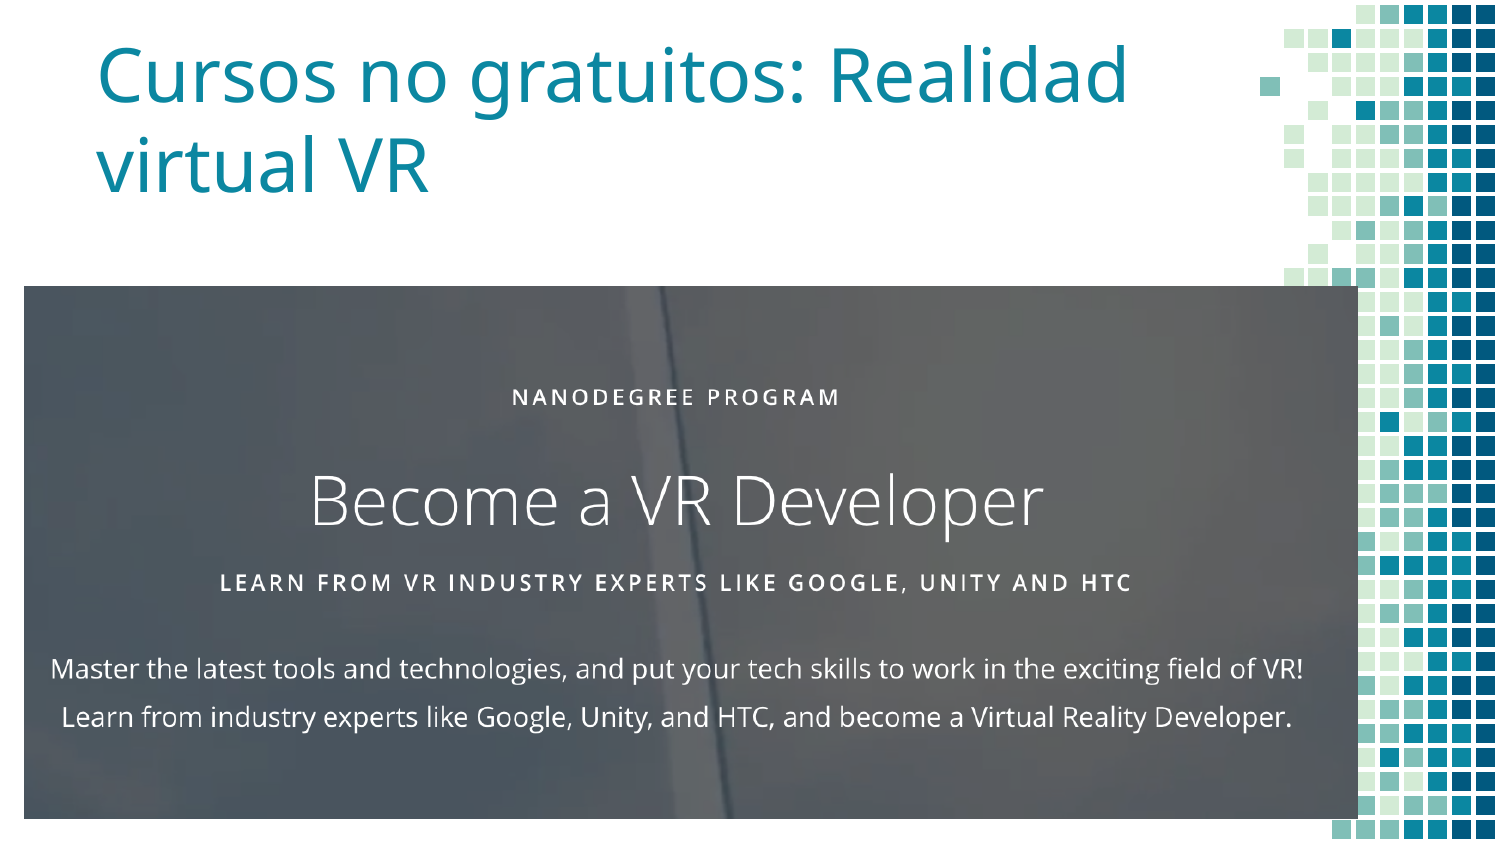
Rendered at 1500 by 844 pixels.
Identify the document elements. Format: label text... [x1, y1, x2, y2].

title Cursos no gratuitos: Realidad virtual VR [81, 81, 1272, 223]
picture [24, 286, 1359, 819]
